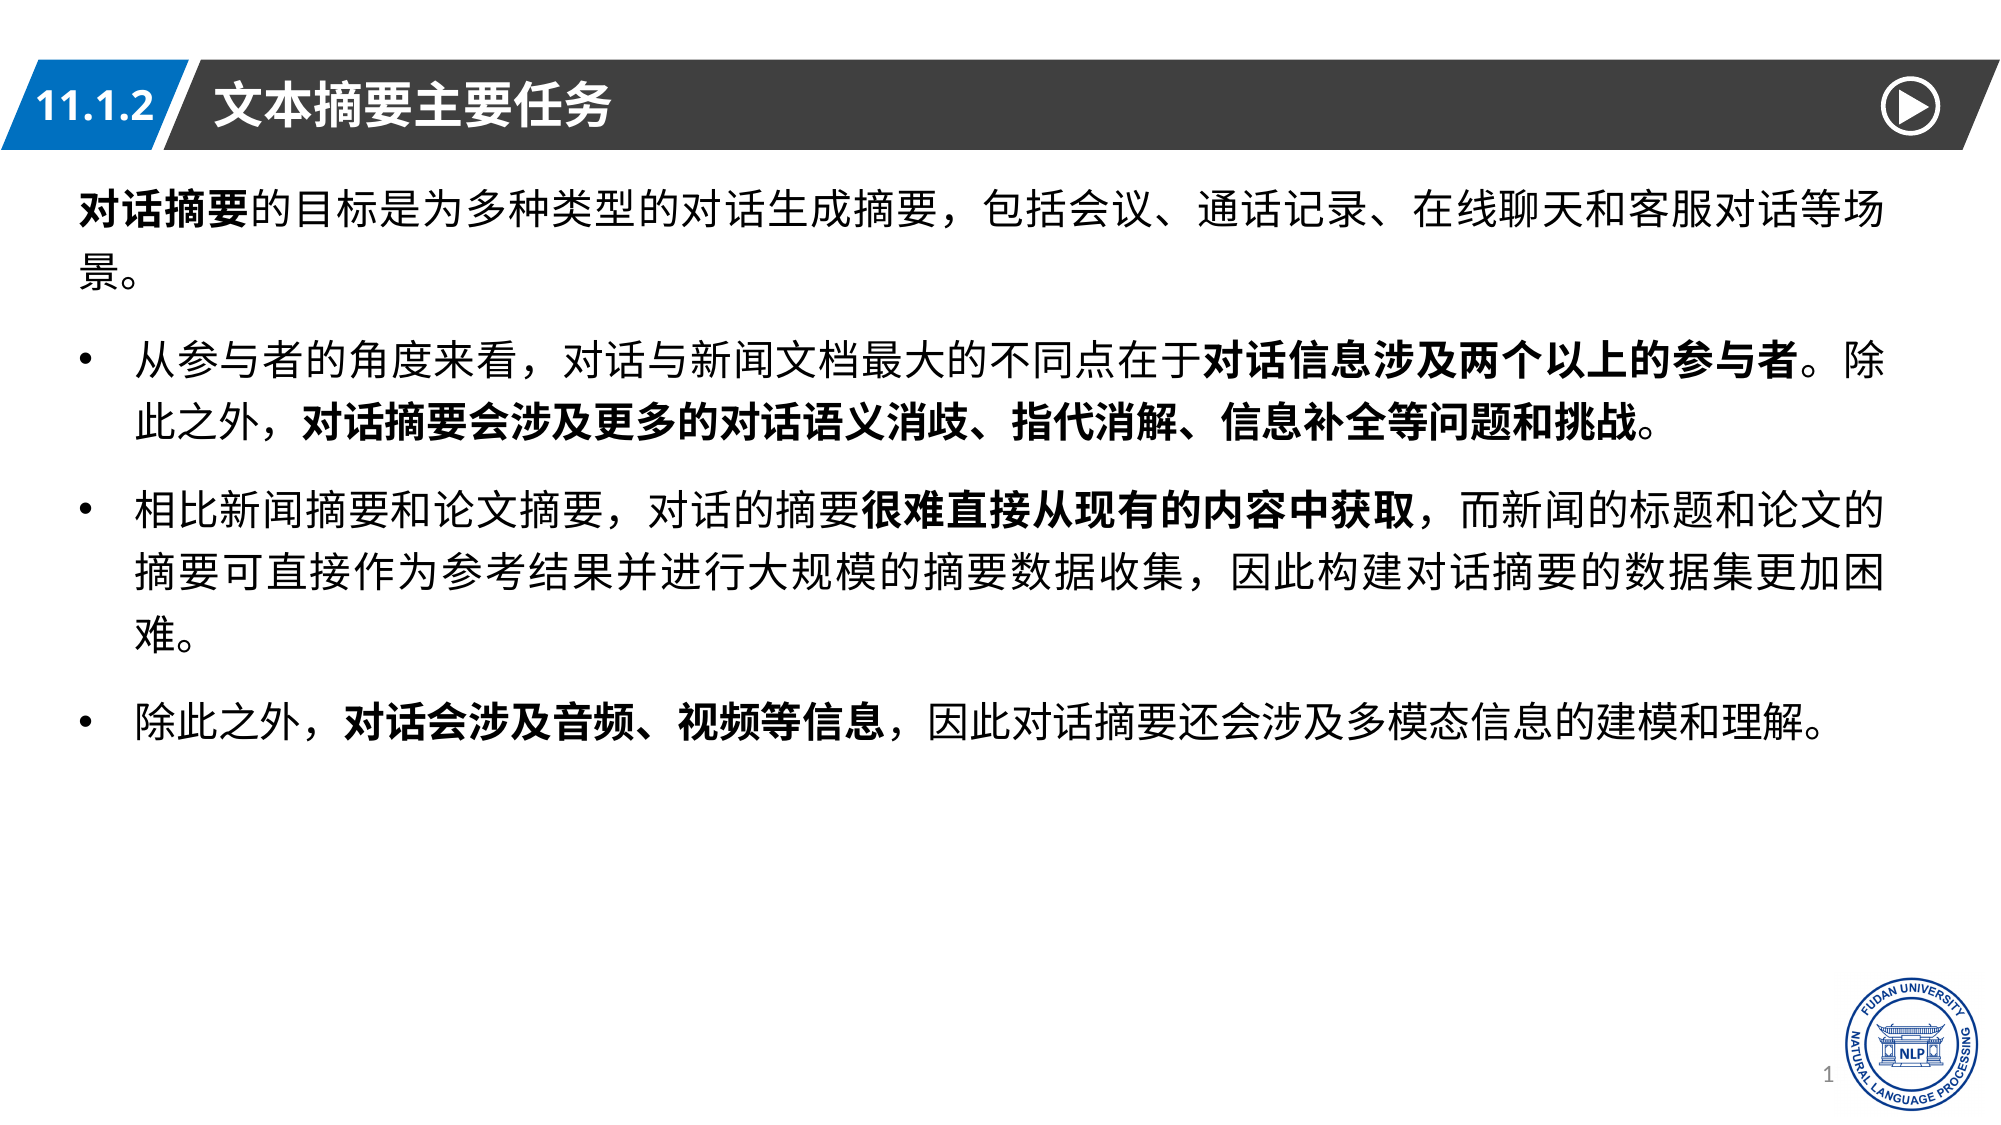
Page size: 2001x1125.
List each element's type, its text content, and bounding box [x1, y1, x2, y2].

slide_number 10 [1412, 1042, 1863, 1103]
text_box [1, 121, 157, 150]
text_box 11.1.2 [13, 71, 176, 137]
picture [1834, 972, 1985, 1117]
text_box 对话摘要的目标是为多种类型的对话生成摘要，包括会议、通话记录、在线聊天和客服对话等场景。 从参与者的角度来看，对话与新闻文档最大的不同点在于对话信息涉及两个以上的参与者。除此之外，对话摘要会涉及更多的对话语义消歧、指代消解、信息补全等问题和挑战。 相比新闻摘要和论文摘要，对话的摘要很难直接从现有的内容中获取，而新闻的标题和论文的摘要可直接作为参考结果并进行大规模的摘要数据收集，因此构建对话摘要的数据集更加困难。 除此之外，对话会涉及音频、视频等信息，因此对话摘要还会涉及多模态信息的建模和理解。 [63, 163, 1900, 754]
text_box 文本摘要主要任务 [198, 66, 629, 142]
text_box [1883, 78, 1939, 134]
text_box [163, 59, 2000, 150]
text_box [33, 59, 189, 91]
